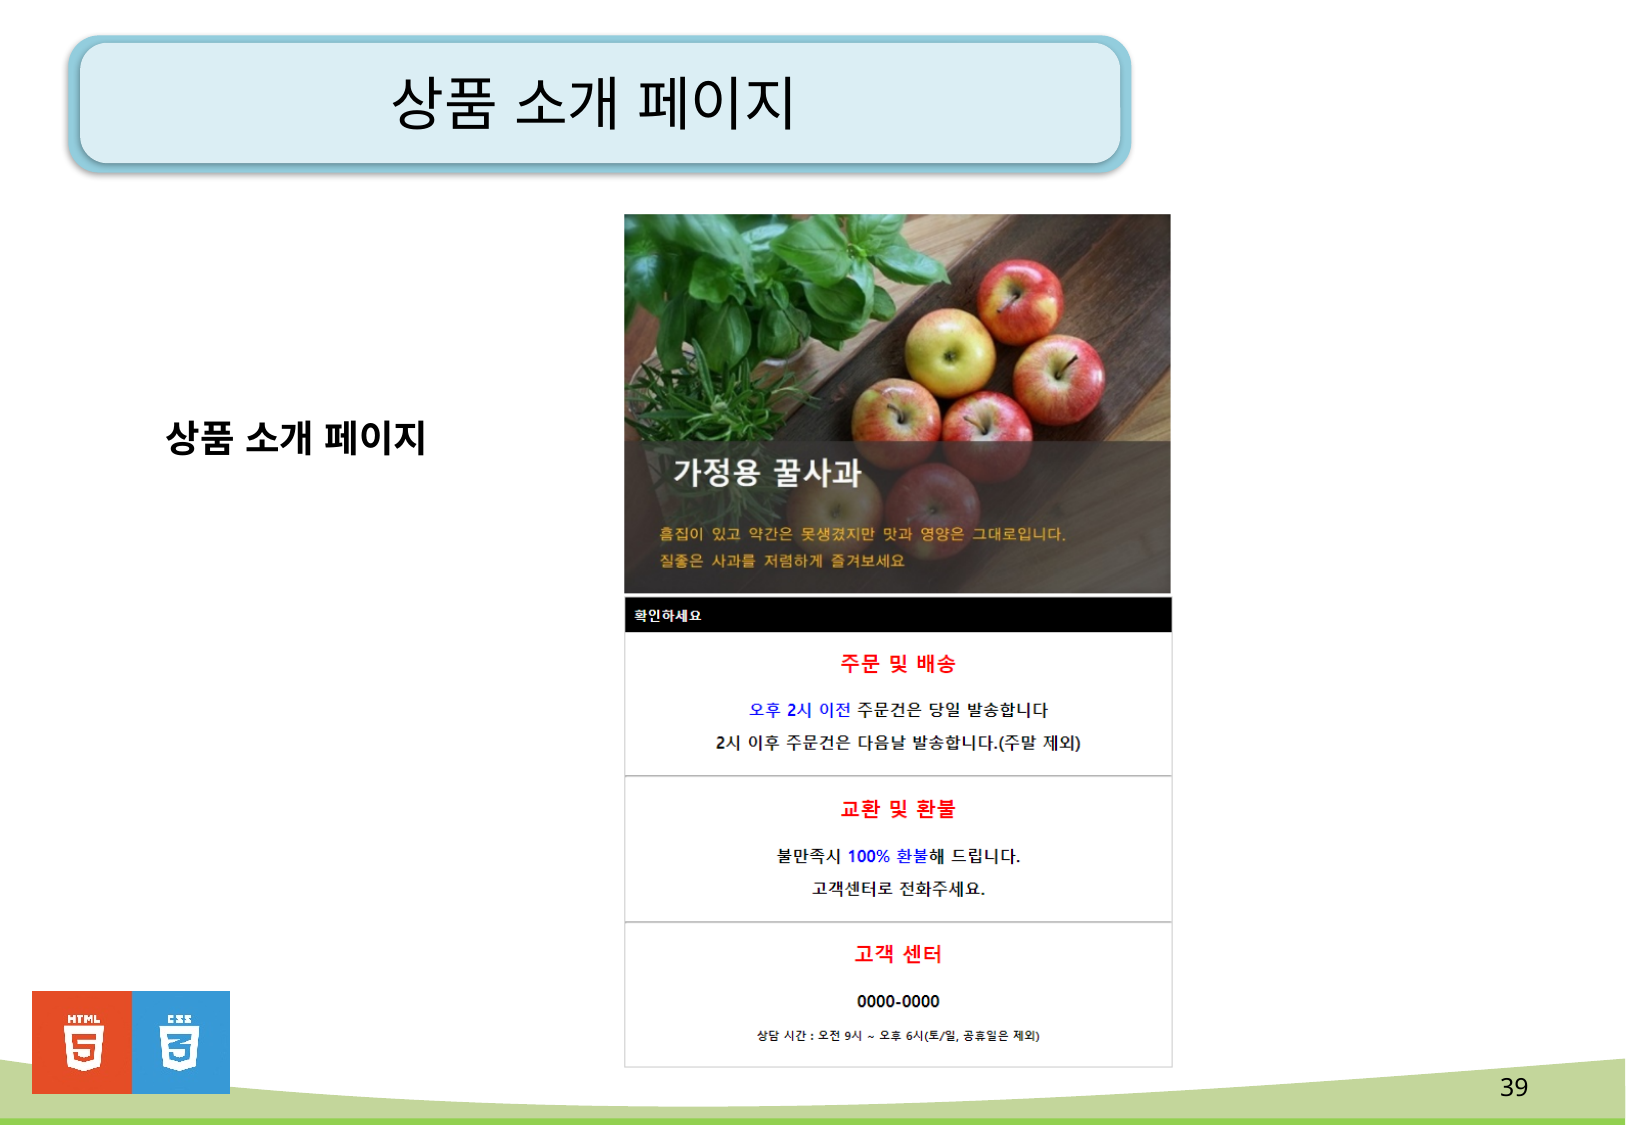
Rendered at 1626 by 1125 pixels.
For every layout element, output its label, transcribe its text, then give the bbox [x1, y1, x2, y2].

title 상품 소개 페이지 [68, 32, 1121, 173]
picture [611, 204, 1188, 1088]
text_box 상품 소개 페이지 [151, 385, 482, 468]
slide_number 39 [1452, 1058, 1544, 1119]
picture [32, 991, 230, 1094]
